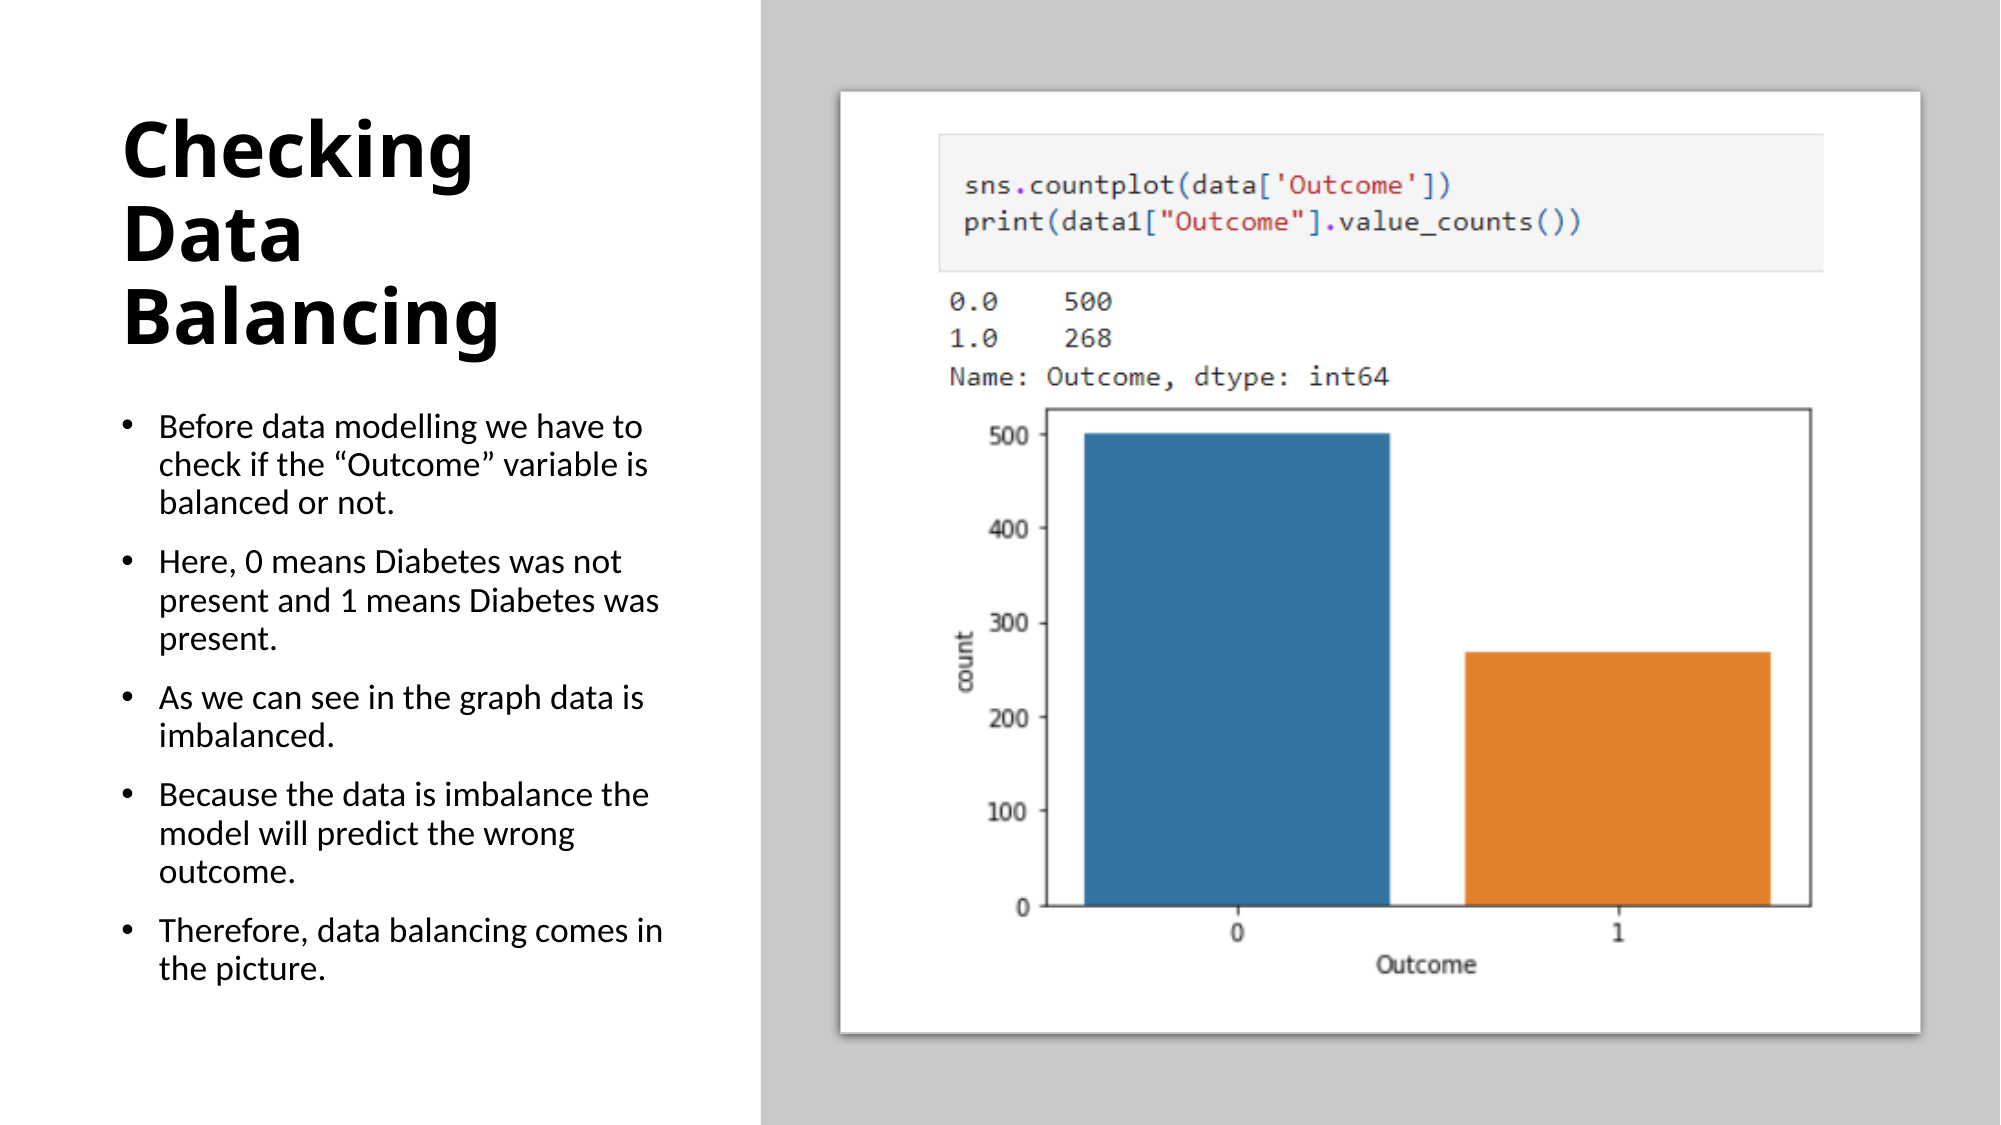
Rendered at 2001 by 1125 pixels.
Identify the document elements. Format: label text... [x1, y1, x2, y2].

picture [937, 132, 1824, 992]
text_box [839, 90, 1922, 1034]
text_box [760, 0, 2000, 1125]
list Before data modelling we have to check if the “Outcome” variable is balanced or not. Here, 0 means Diabetes was not present and 1 means Diabetes was present. As we can see in the graph data is imbalanced. Because the data is imbalance the model will predict the wrong outcome. Therefore, data balancing comes in the picture. [106, 399, 682, 1021]
title Checking Data Balancing [106, 103, 682, 370]
